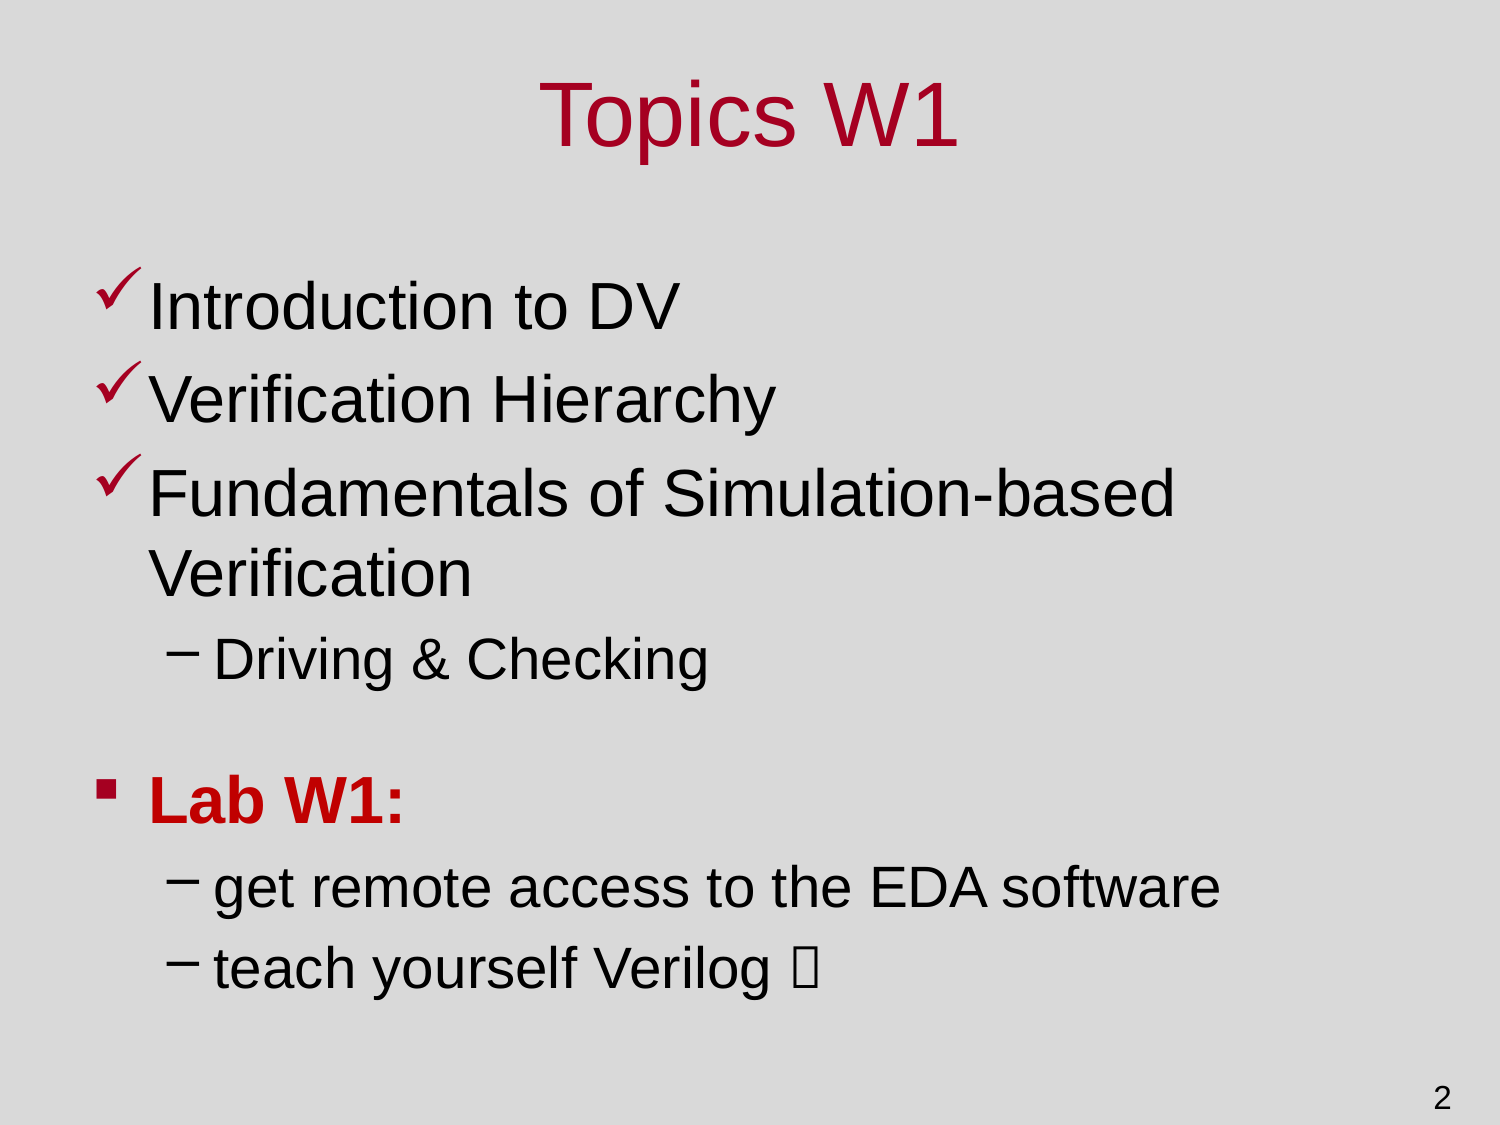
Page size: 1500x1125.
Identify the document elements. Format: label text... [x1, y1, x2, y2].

list Introduction to DV Verification Hierarchy Fundamentals of Simulation-based Verification Driving & Checking Lab W1: get remote access to the EDA software teach yourself Verilog  [76, 255, 1428, 1026]
title Topics W1 [0, 44, 1500, 175]
